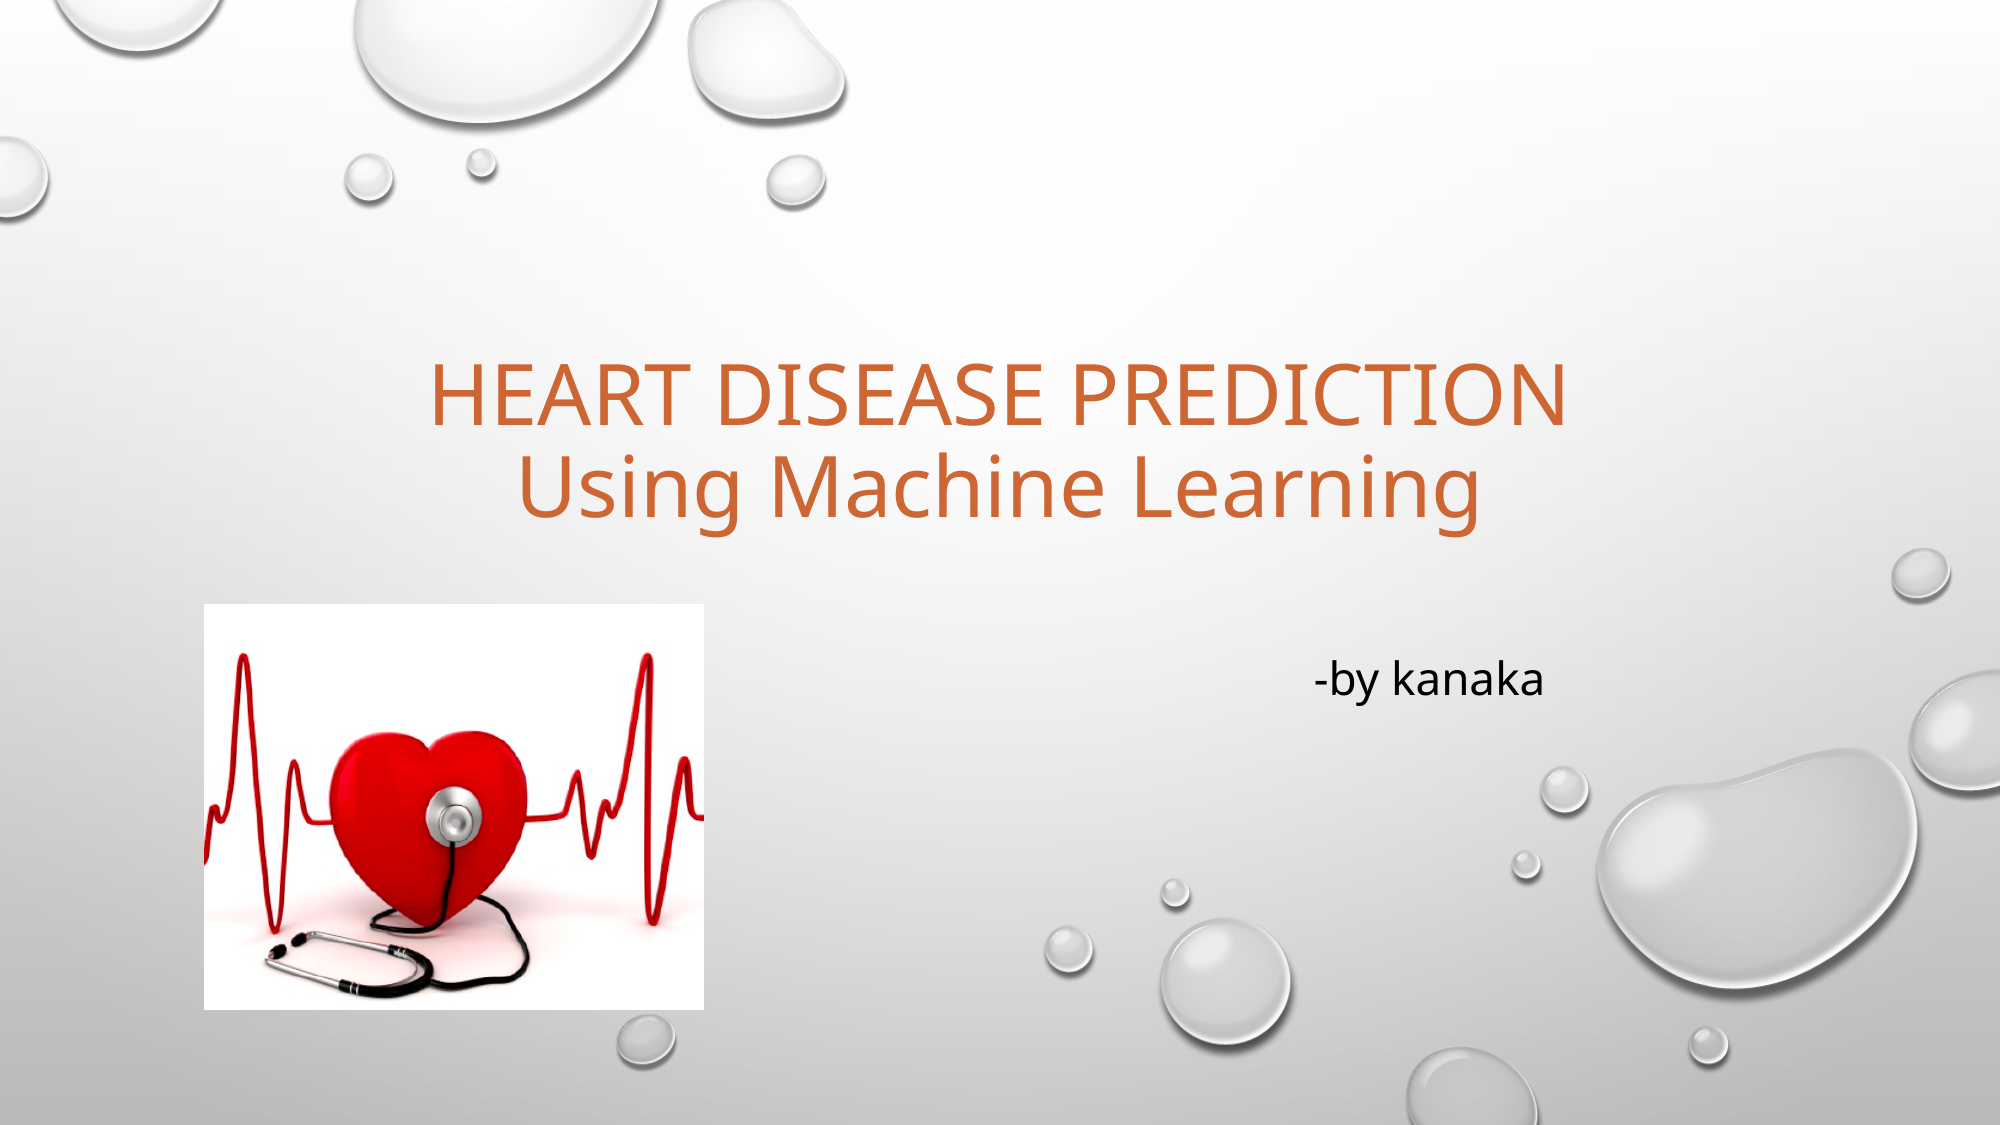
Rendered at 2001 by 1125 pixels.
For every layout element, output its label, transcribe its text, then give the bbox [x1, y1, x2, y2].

subtitle -by kanaka [717, 630, 2000, 730]
picture [0, 0, 2000, 1125]
title HEART DISEASE PREDICTION Using Machine Learning [287, 343, 1713, 645]
